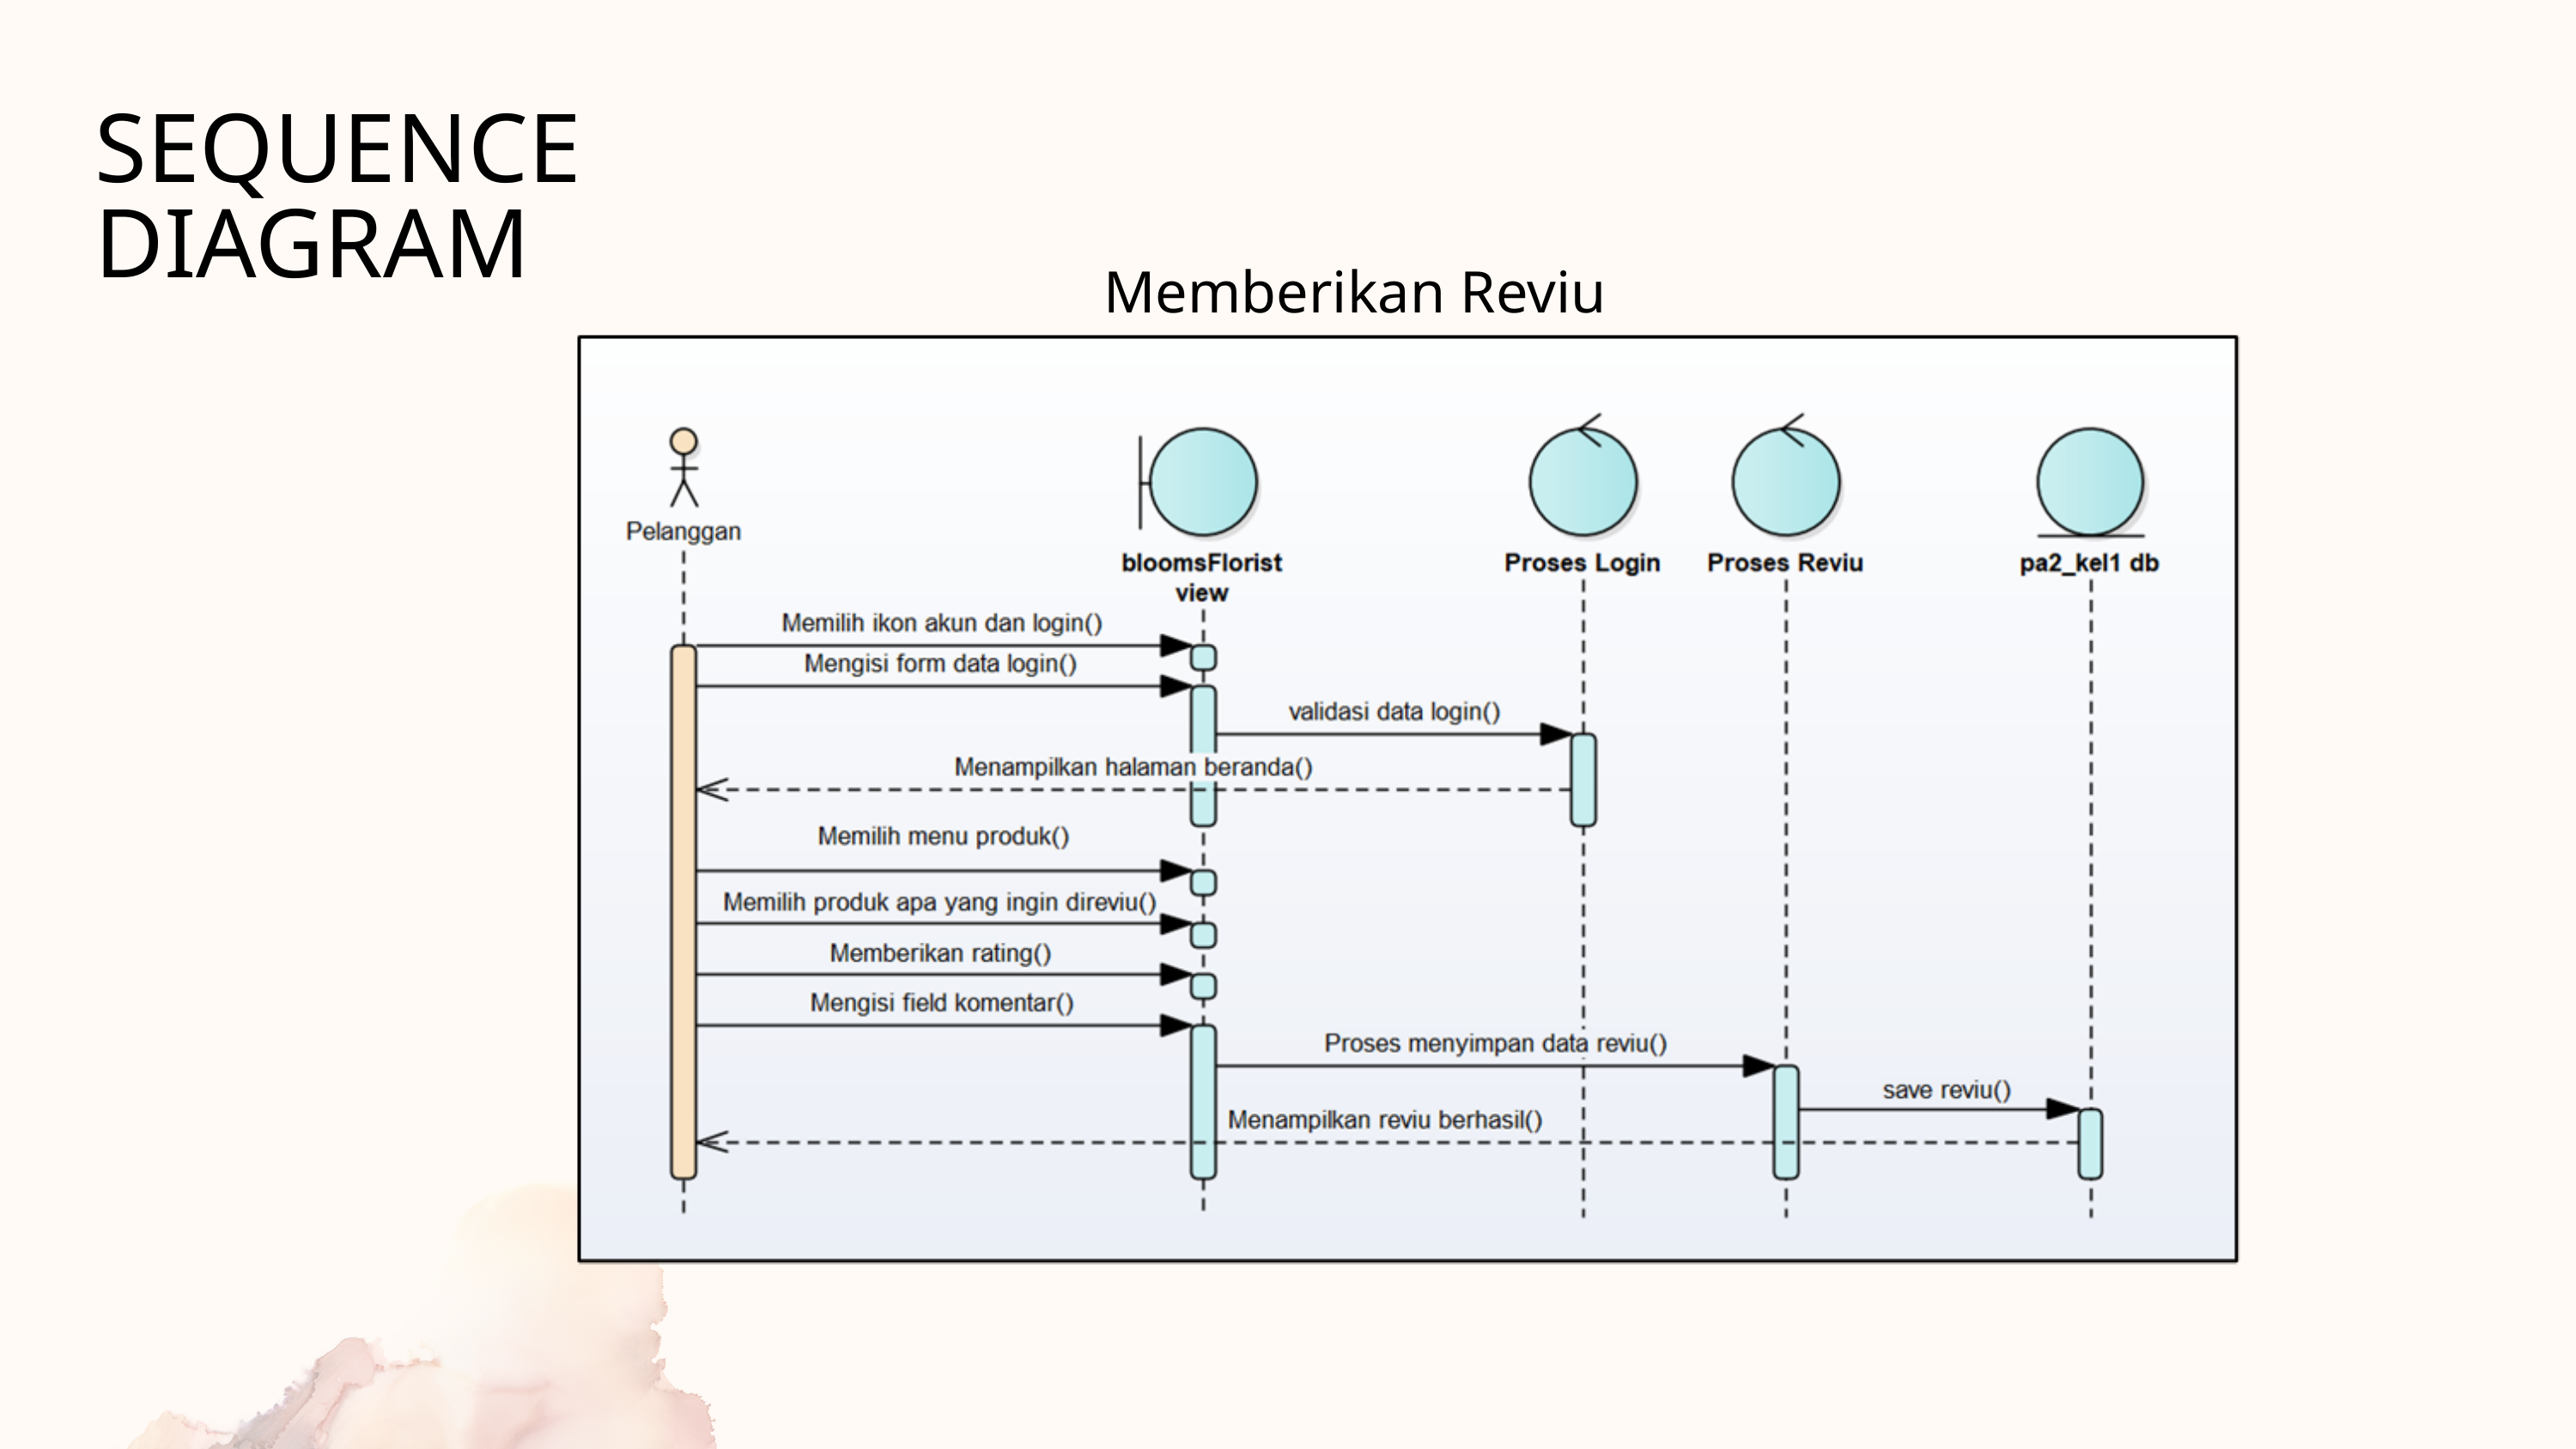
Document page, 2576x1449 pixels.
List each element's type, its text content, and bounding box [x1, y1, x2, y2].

text_box Memberikan Reviu [1051, 234, 1659, 324]
text_box SEQUENCE DIAGRAM [94, 106, 670, 297]
text_box [576, 334, 2240, 1264]
text_box [0, 1173, 740, 1449]
